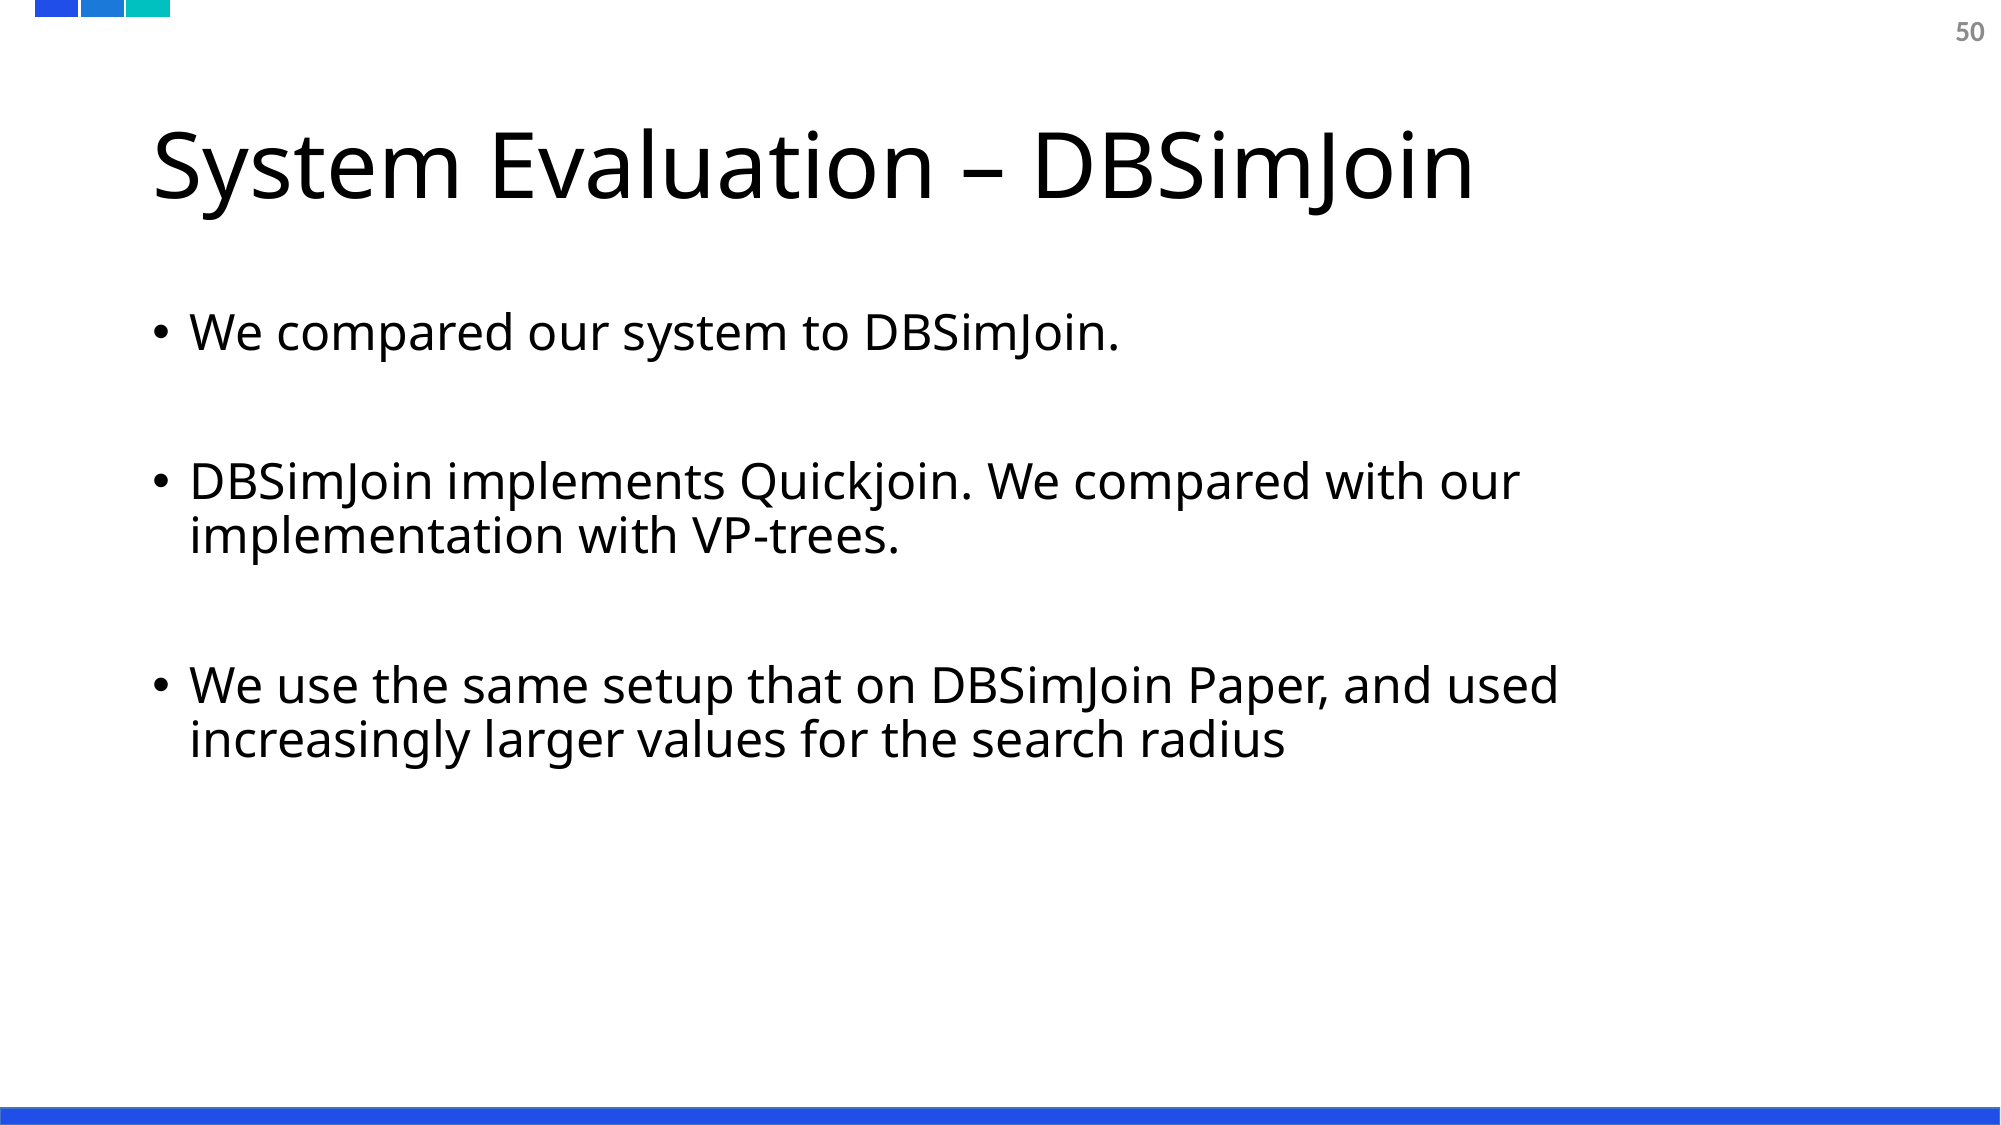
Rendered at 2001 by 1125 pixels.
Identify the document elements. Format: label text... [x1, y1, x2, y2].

list We compared our system to DBSimJoin. DBSimJoin implements Quickjoin. We compared with our implementation with VP-trees. We use the same setup that on DBSimJoin Paper, and used increasingly larger values for the search radius [137, 299, 1863, 1014]
title System Evaluation – DBSimJoin [137, 59, 1863, 278]
slide_number 50 [1550, 0, 2000, 60]
